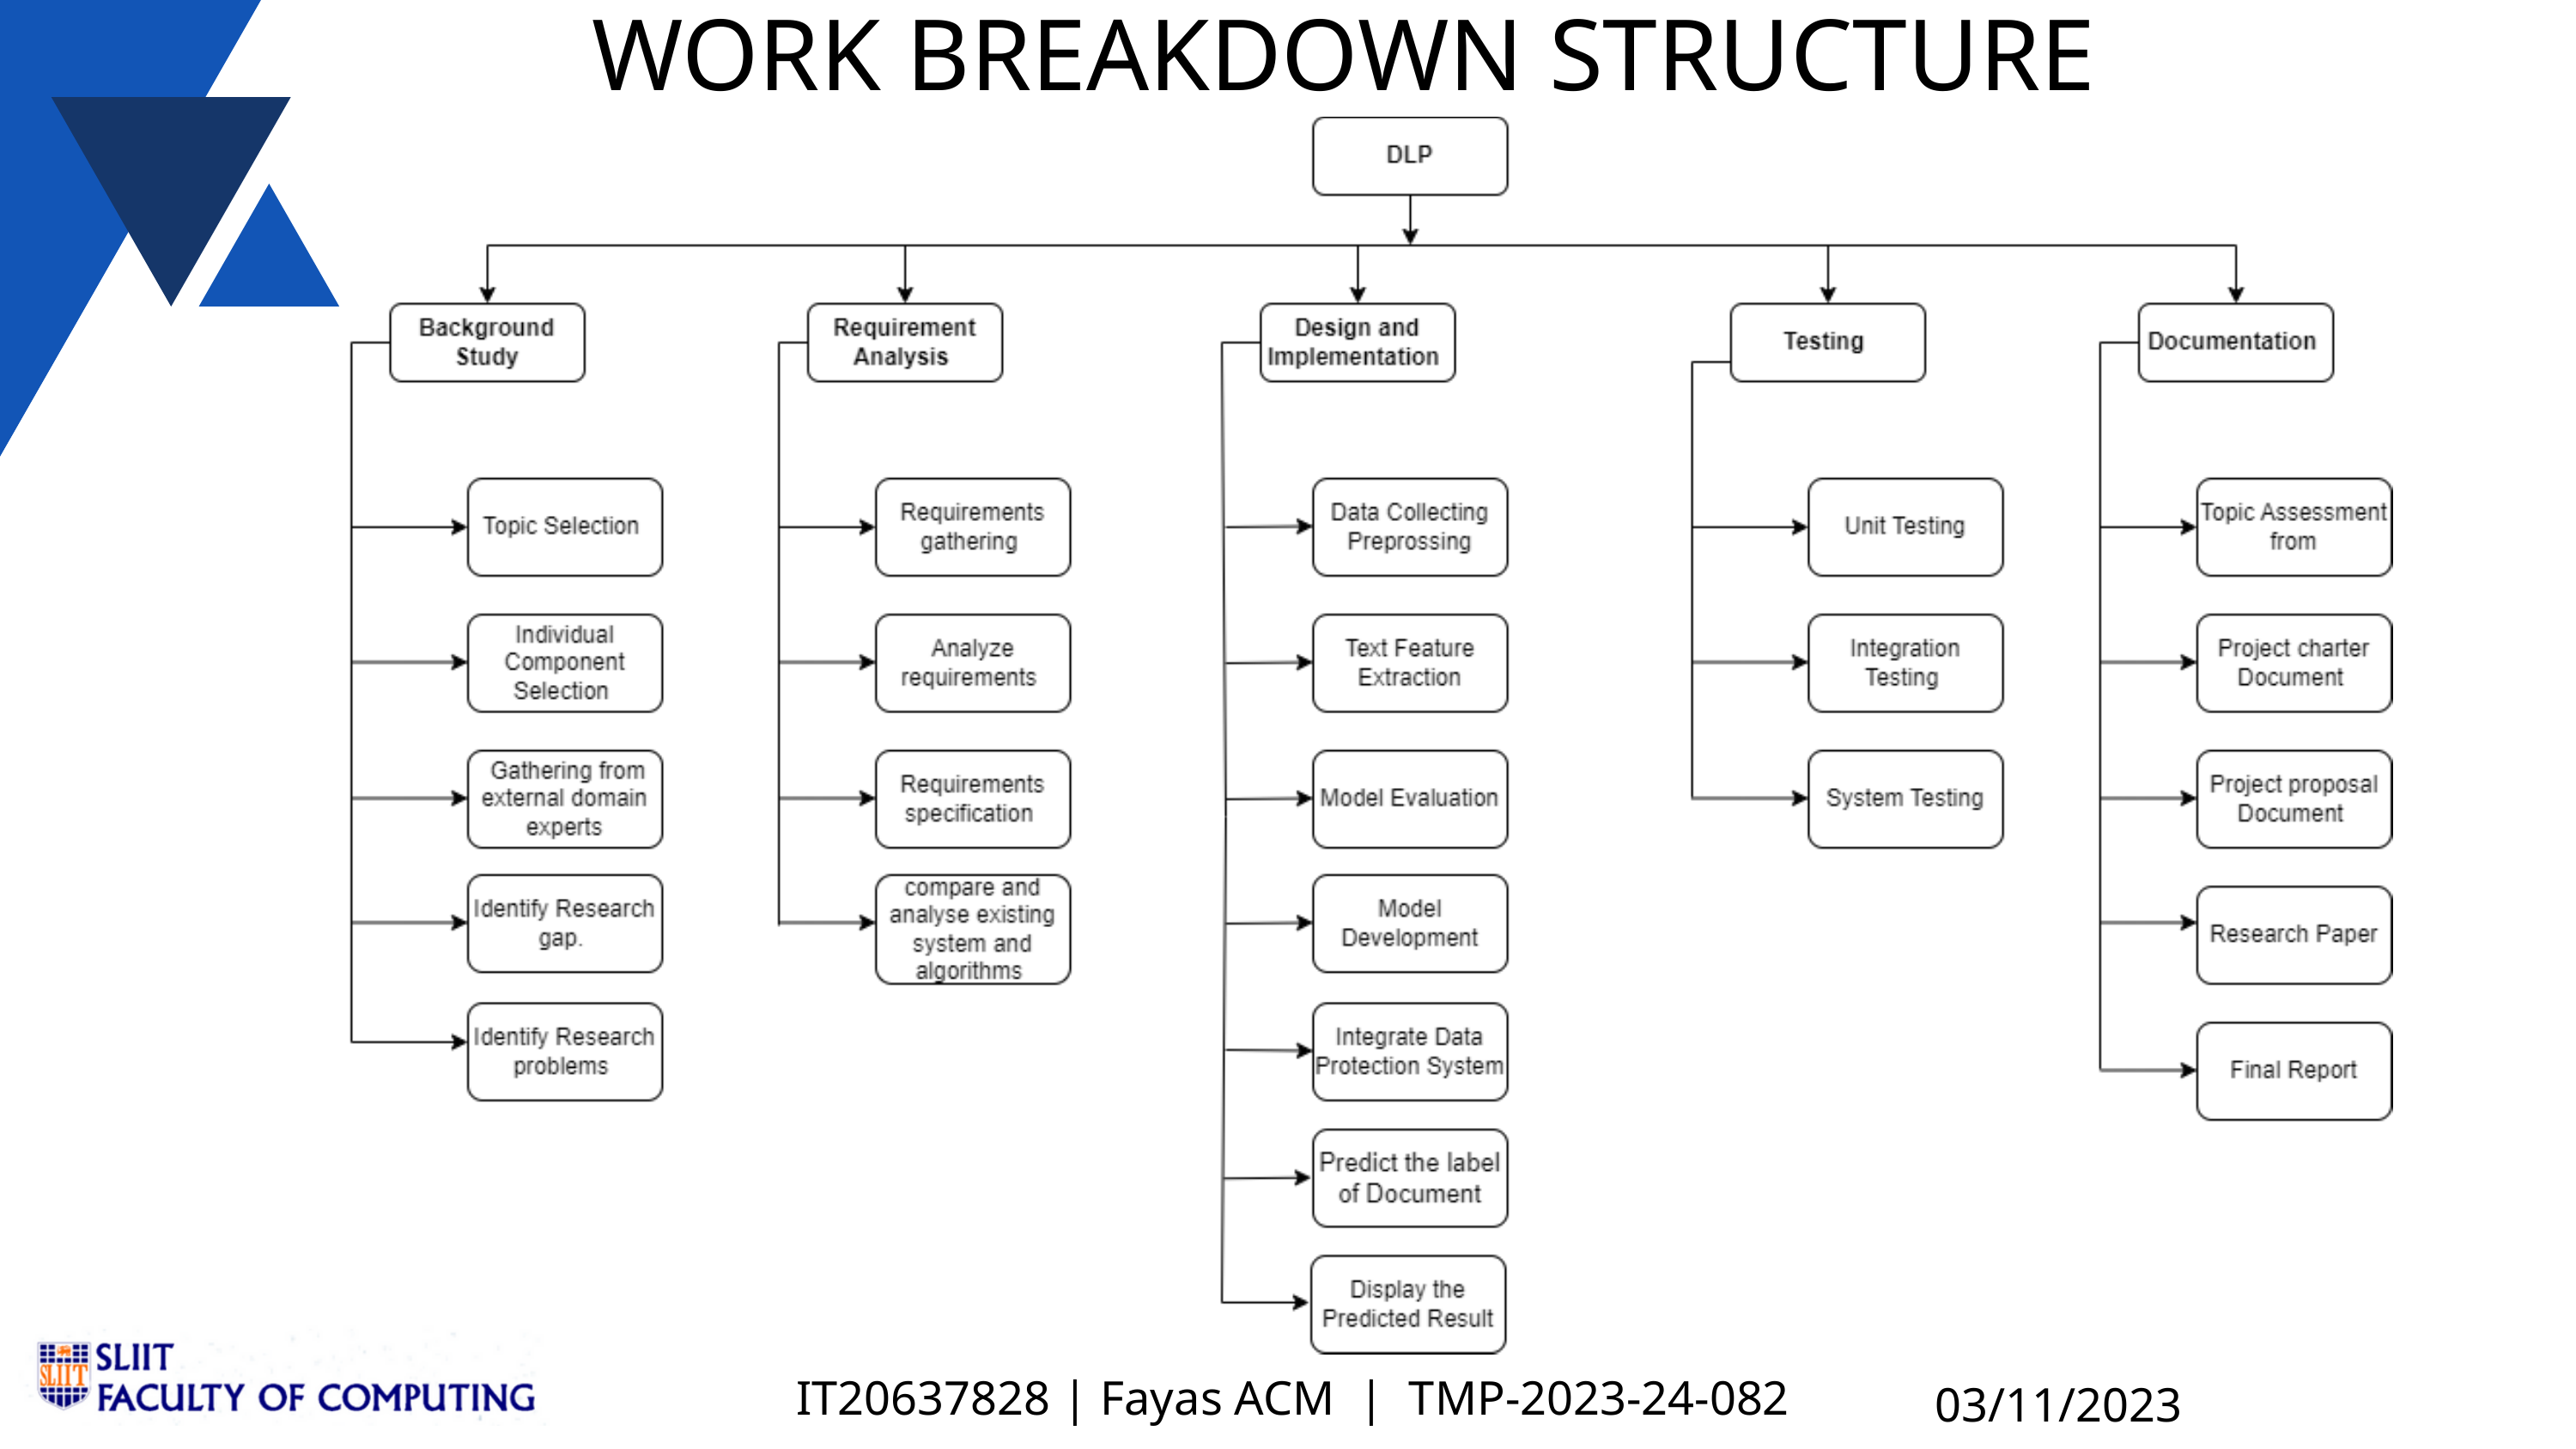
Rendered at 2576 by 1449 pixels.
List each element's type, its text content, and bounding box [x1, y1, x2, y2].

text_box IT20637828 | Fayas ACM | TMP-2023-24-082 [687, 1359, 1899, 1425]
text_box [337, 117, 2393, 1355]
text_box 03/11/2023 [1912, 1366, 2206, 1432]
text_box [198, 183, 340, 307]
text_box WORK BREAKDOWN STRUCTURE [592, 0, 2576, 227]
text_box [51, 96, 291, 307]
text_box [0, 0, 393, 521]
text_box [18, 1319, 557, 1426]
